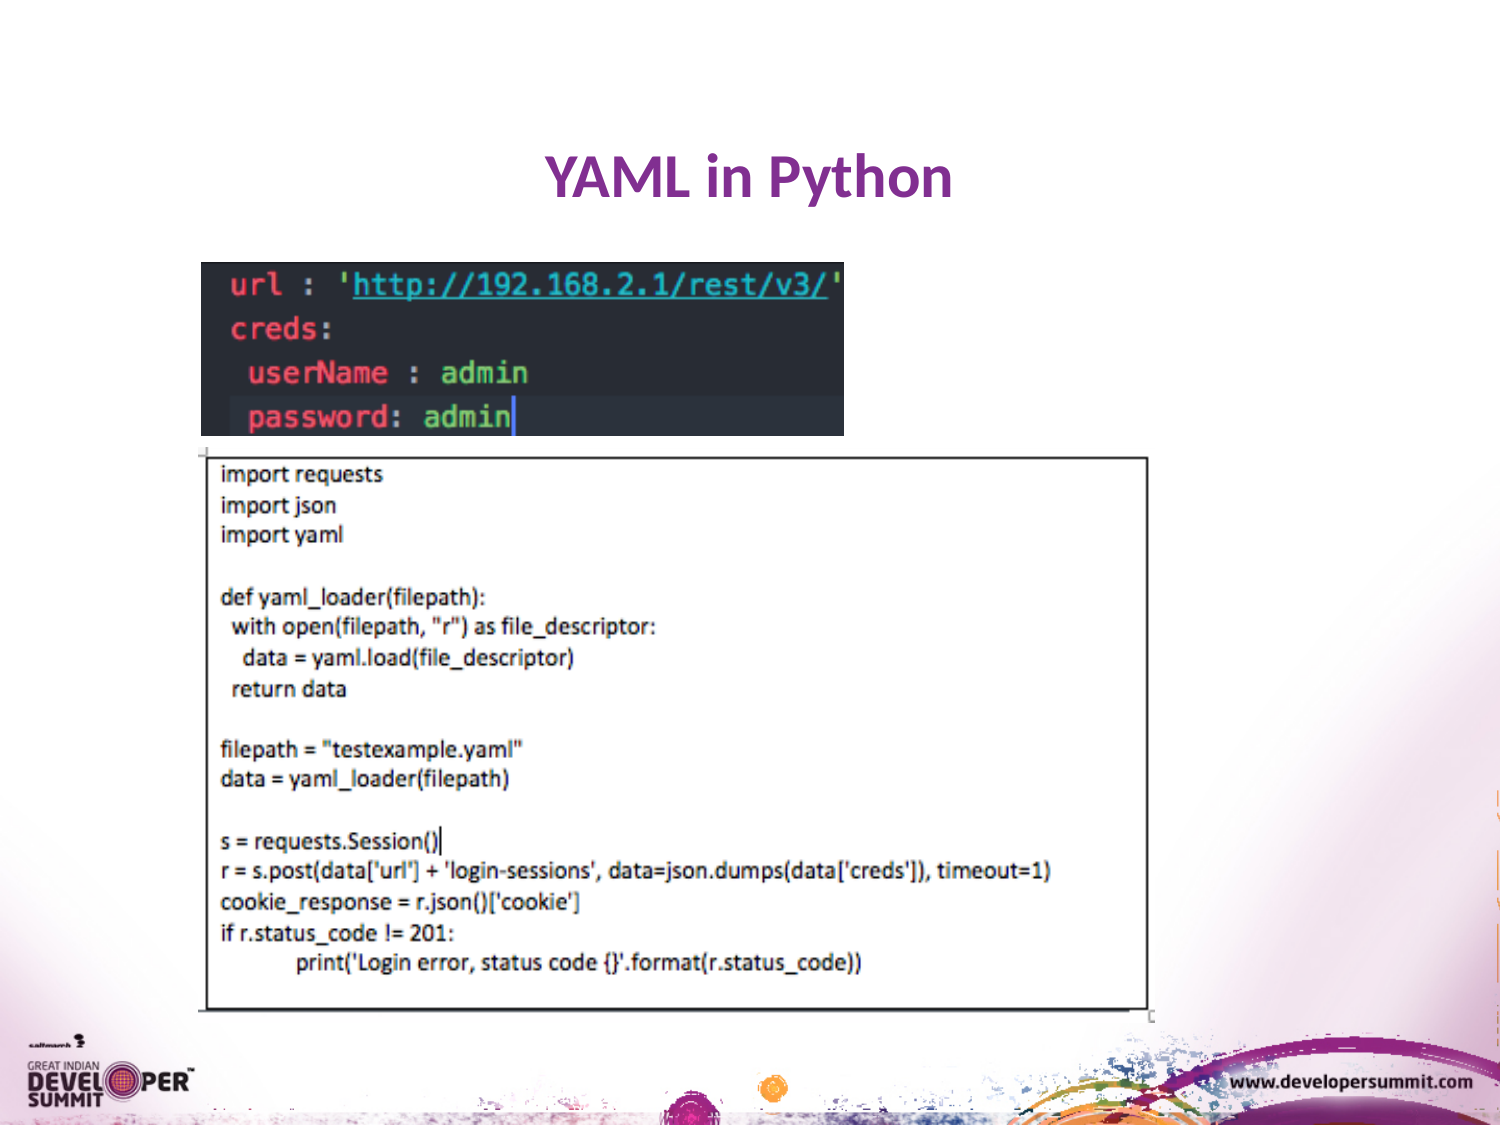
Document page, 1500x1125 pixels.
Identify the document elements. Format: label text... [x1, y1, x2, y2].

picture [0, 0, 1500, 1125]
title YAML in Python [75, 62, 1425, 218]
